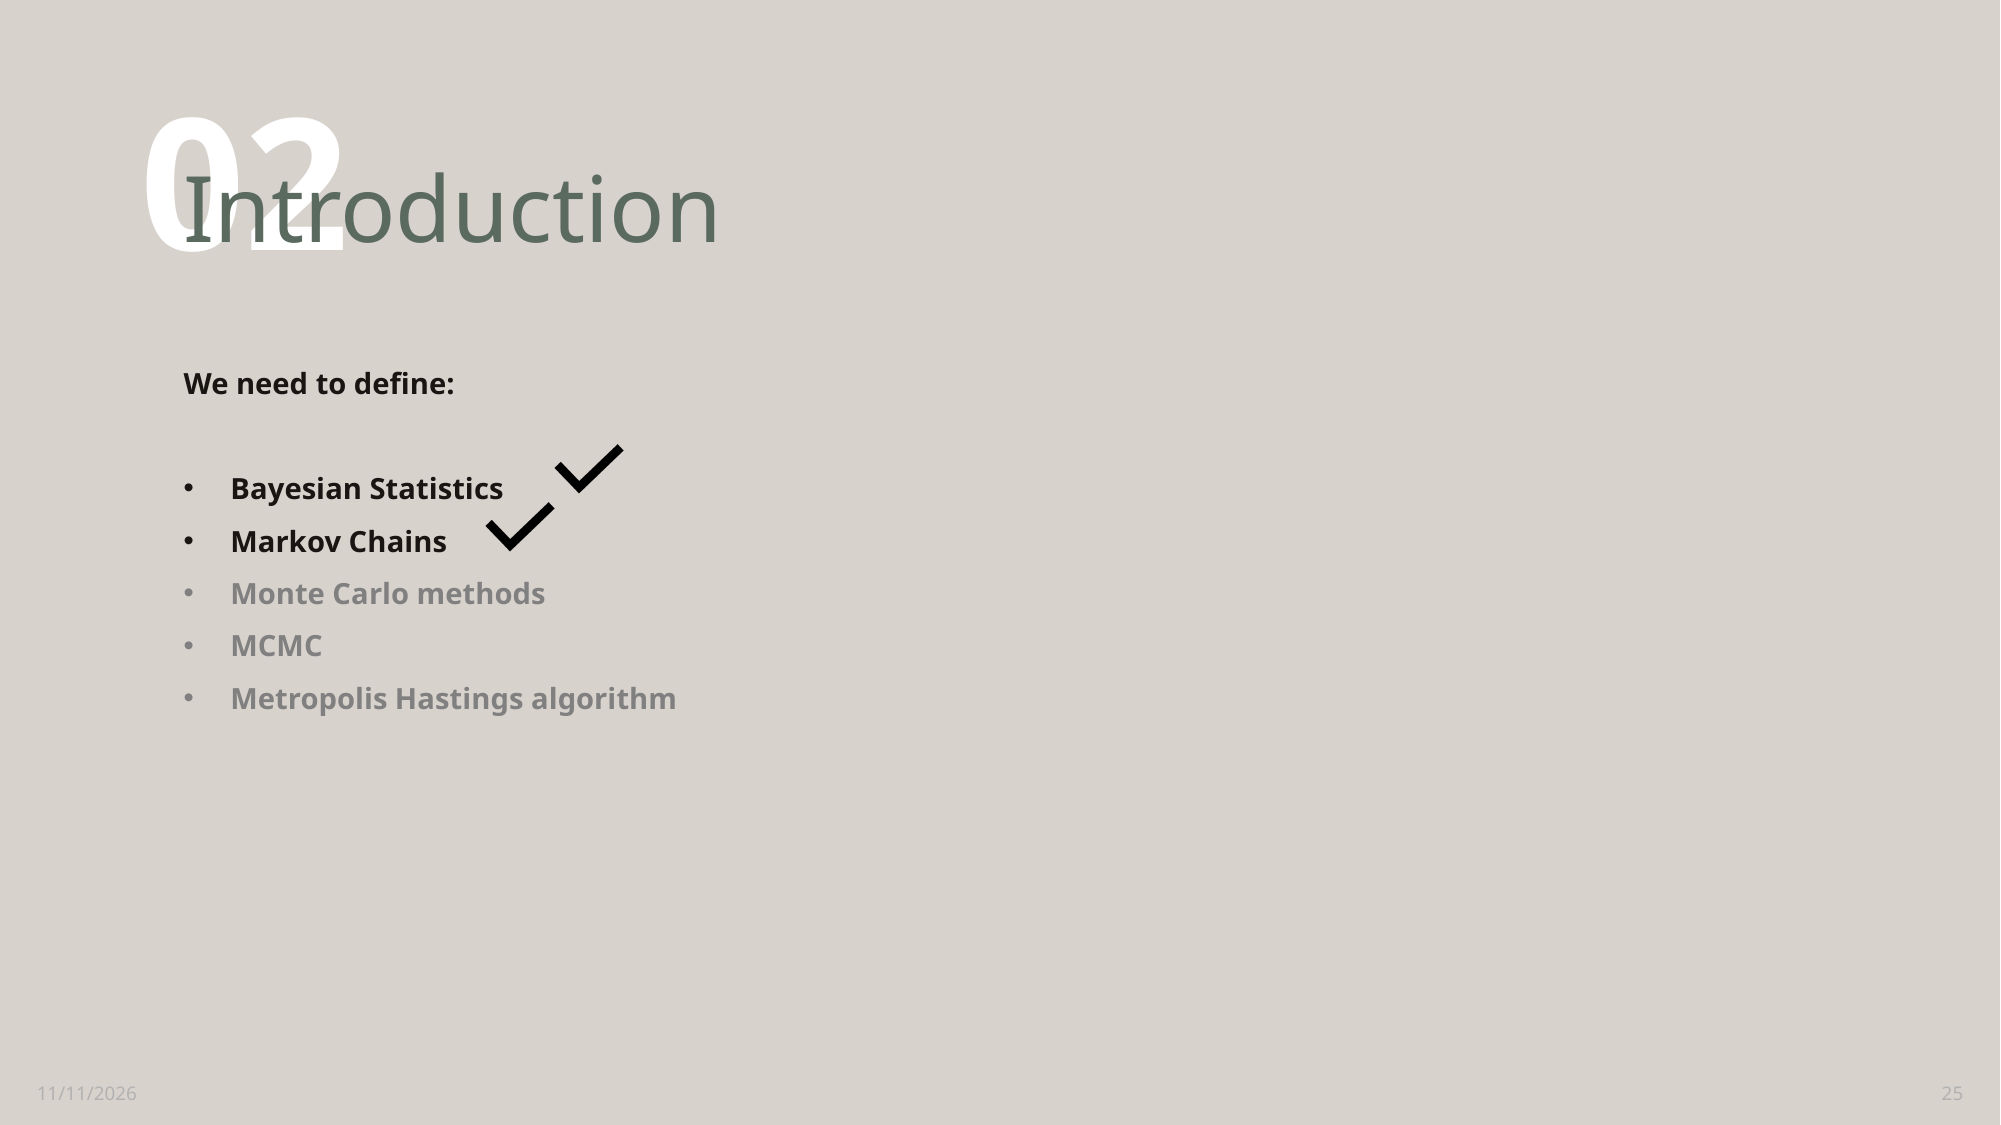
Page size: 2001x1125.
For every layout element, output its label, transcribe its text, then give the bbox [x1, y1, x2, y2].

slide_number 25 [1528, 1064, 1979, 1124]
title Introduction [168, 102, 1814, 323]
list 02 [124, 84, 610, 304]
text_box We need to define: Bayesian Statistics Markov Chains Monte Carlo methods MCMC Metropolis Hastings algorithm [168, 340, 1814, 723]
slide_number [21, 1064, 472, 1124]
picture [484, 432, 626, 563]
